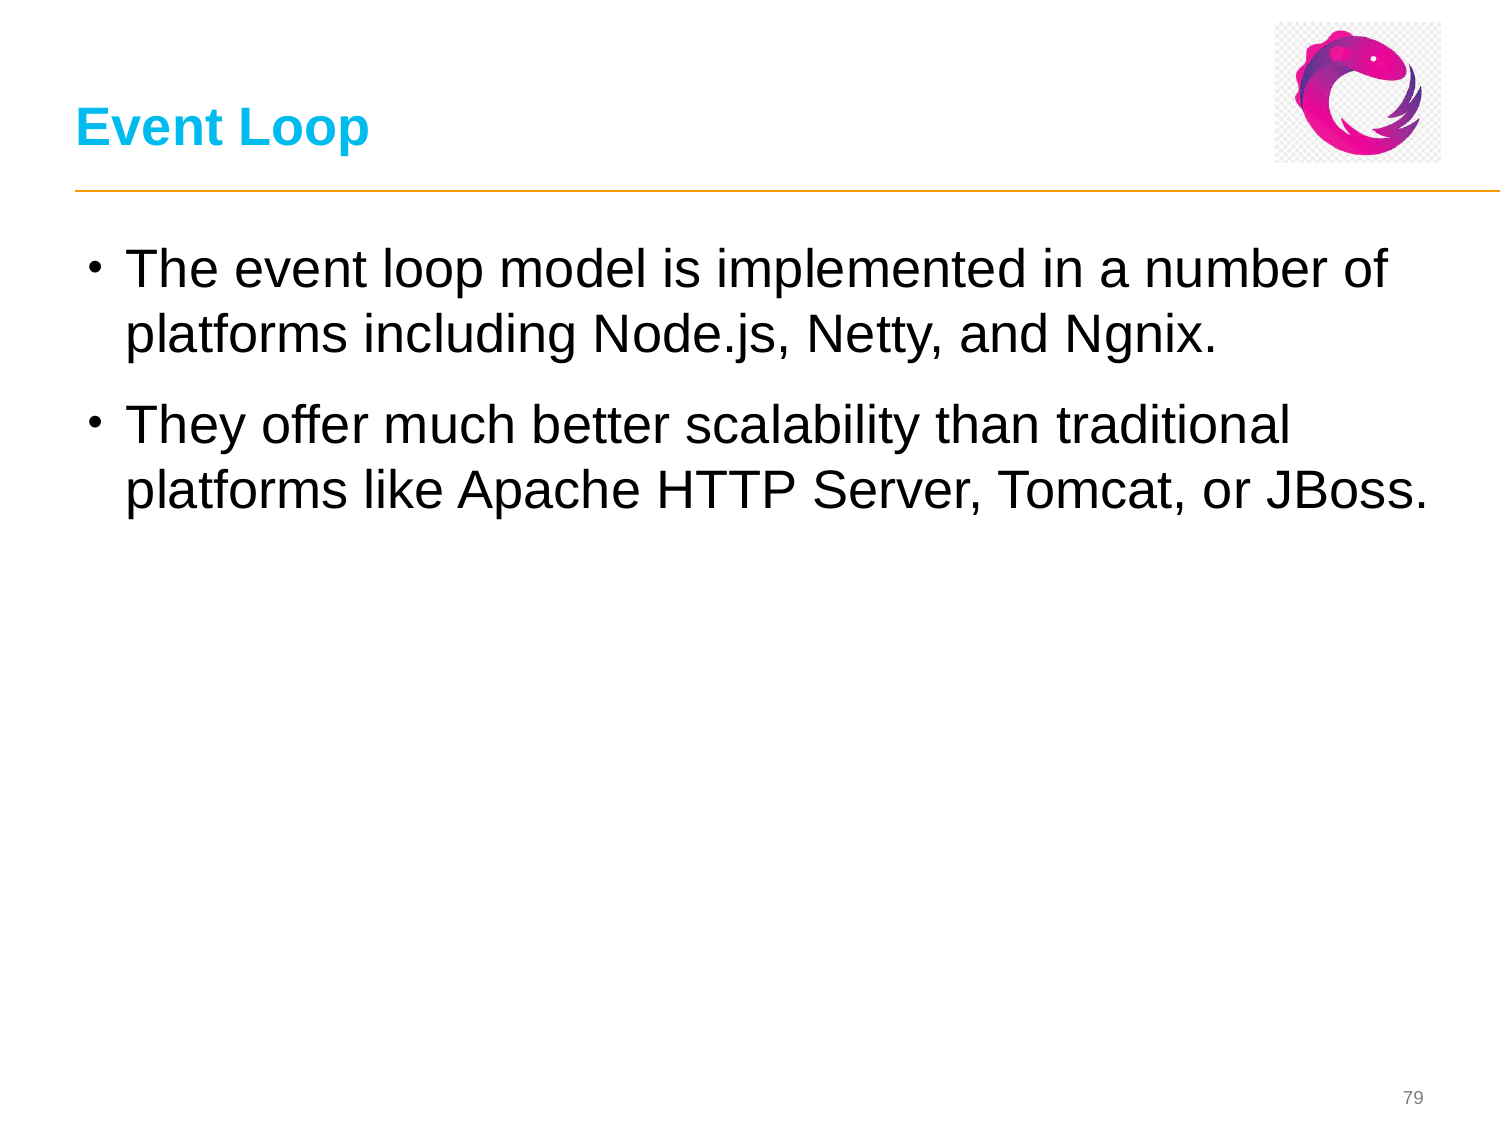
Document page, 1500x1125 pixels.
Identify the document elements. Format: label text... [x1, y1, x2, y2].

list The event loop model is implemented in a number of platforms including Node.js, Netty, and Ngnix. They offer much better scalability than traditional platforms like Apache HTTP Server, Tomcat, or JBoss. [87, 233, 1438, 1025]
title Event Loop [75, 27, 1422, 157]
picture [1275, 22, 1441, 163]
